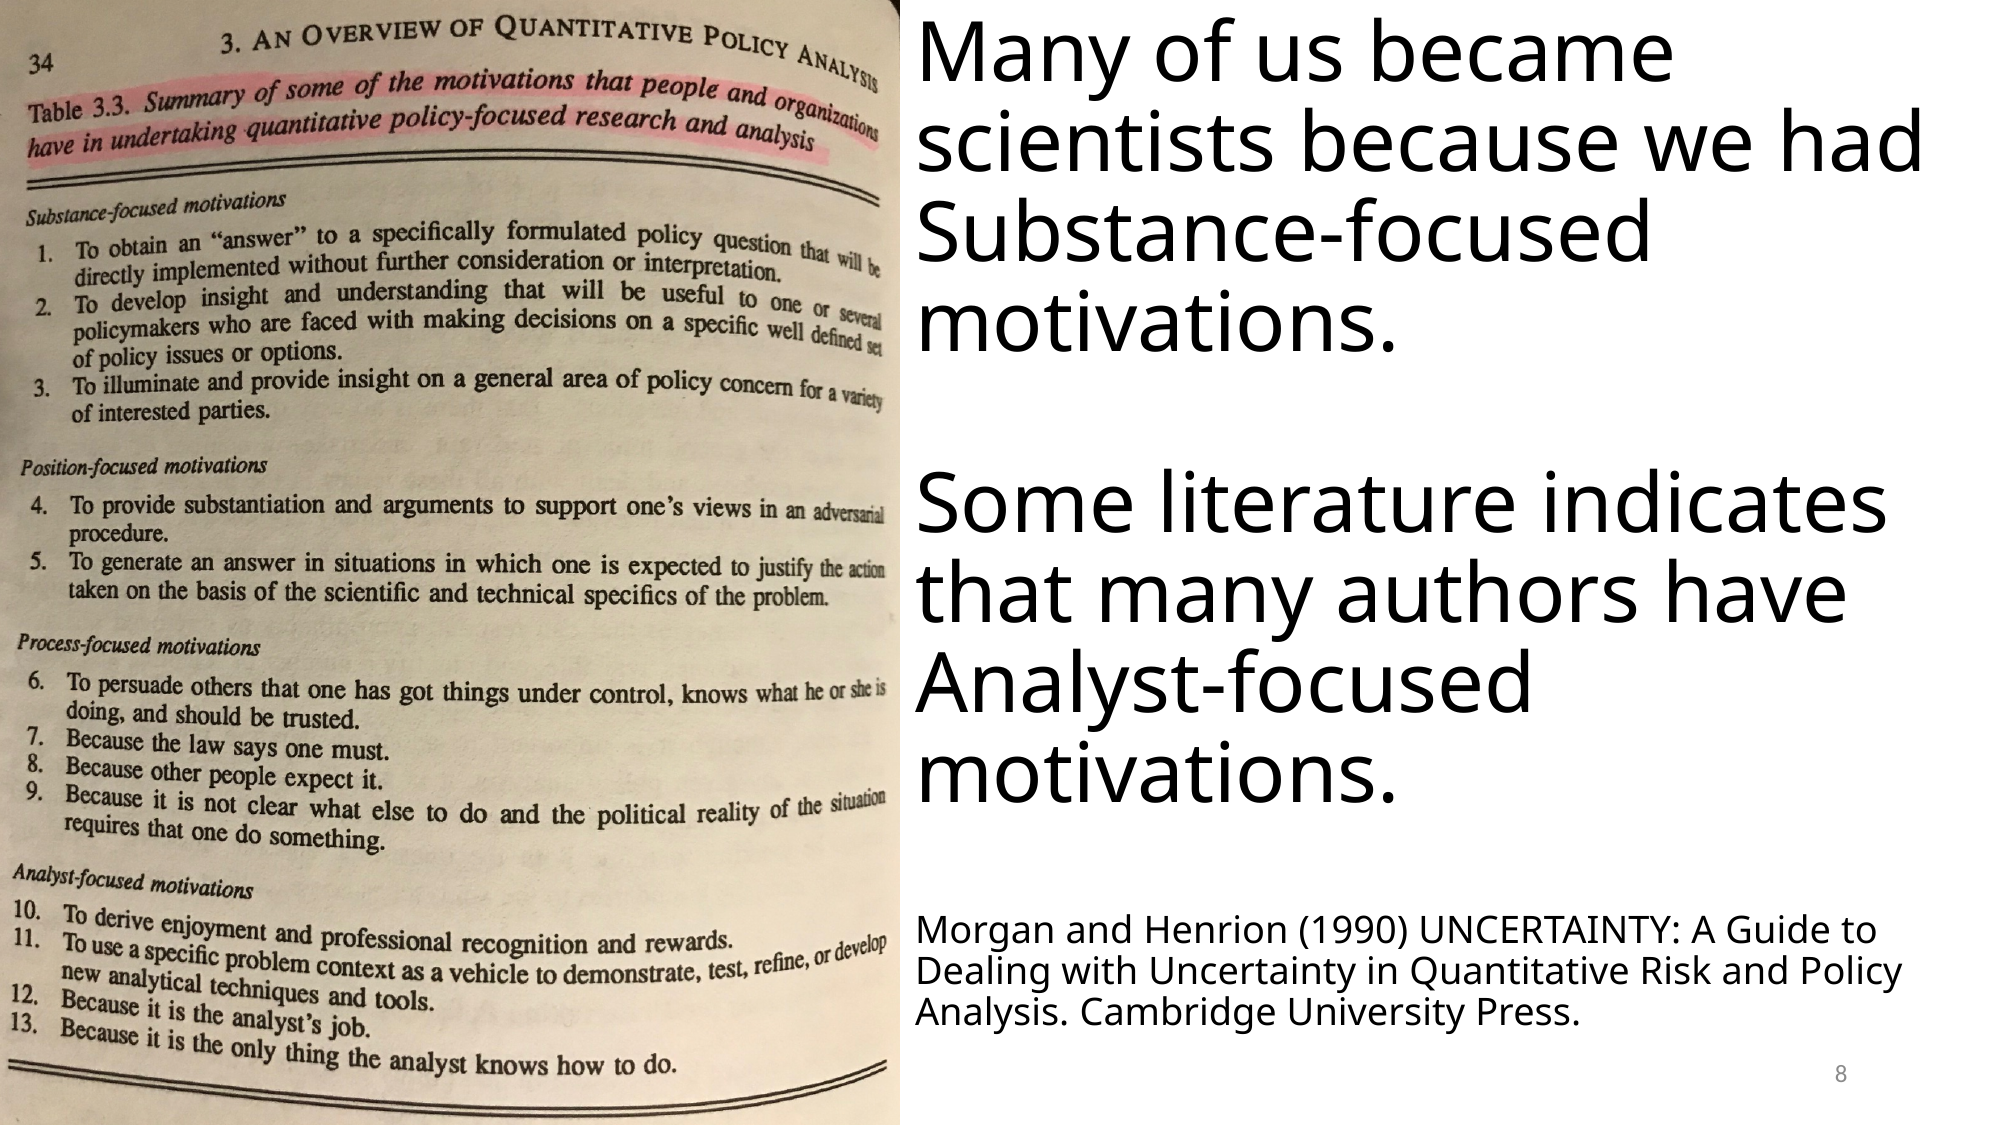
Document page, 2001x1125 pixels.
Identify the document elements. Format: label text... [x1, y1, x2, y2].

title Many of us became scientists because we had Substance-focused motivations. Some literature indicates that many authors have Analyst-focused motivations. Morgan and Henrion (1990) UNCERTAINTY: A Guide to Dealing with Uncertainty in Quantitative Risk and Policy Analysis. Cambridge University Press. [900, 0, 2000, 1043]
picture [0, 0, 1013, 1125]
slide_number 8 [1412, 1042, 1863, 1103]
